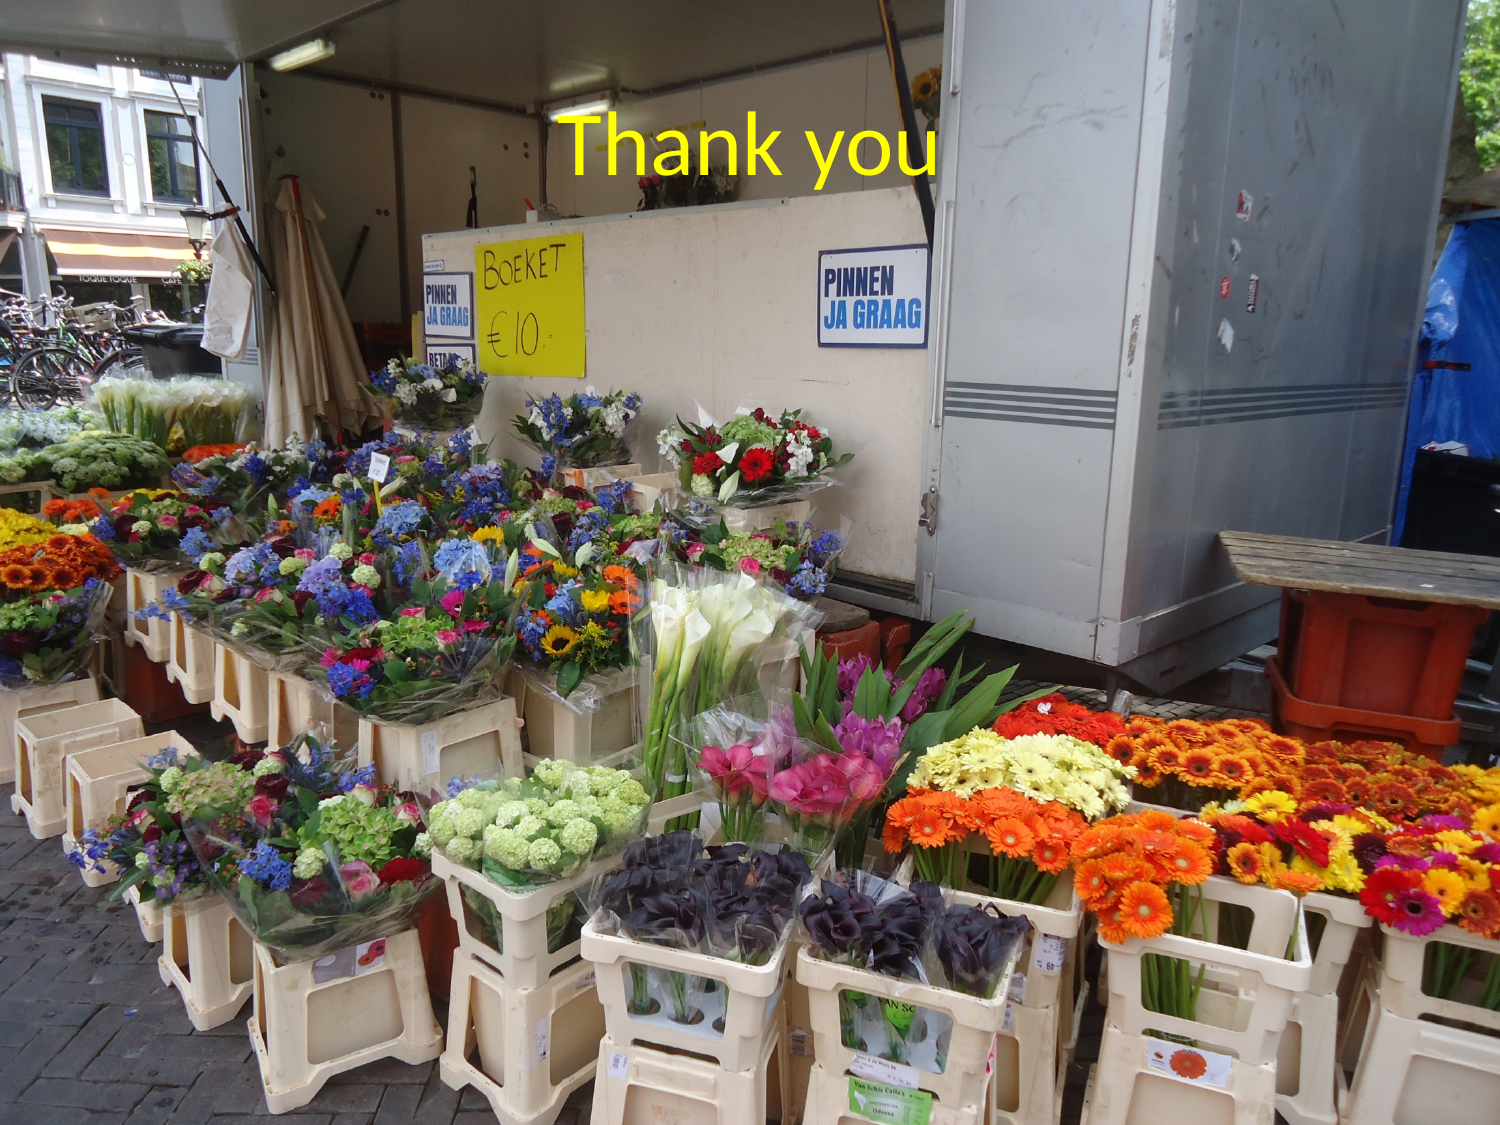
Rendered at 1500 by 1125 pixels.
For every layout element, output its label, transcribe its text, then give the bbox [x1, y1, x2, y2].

picture [0, 0, 1500, 1125]
title Thank you [75, 45, 1425, 233]
